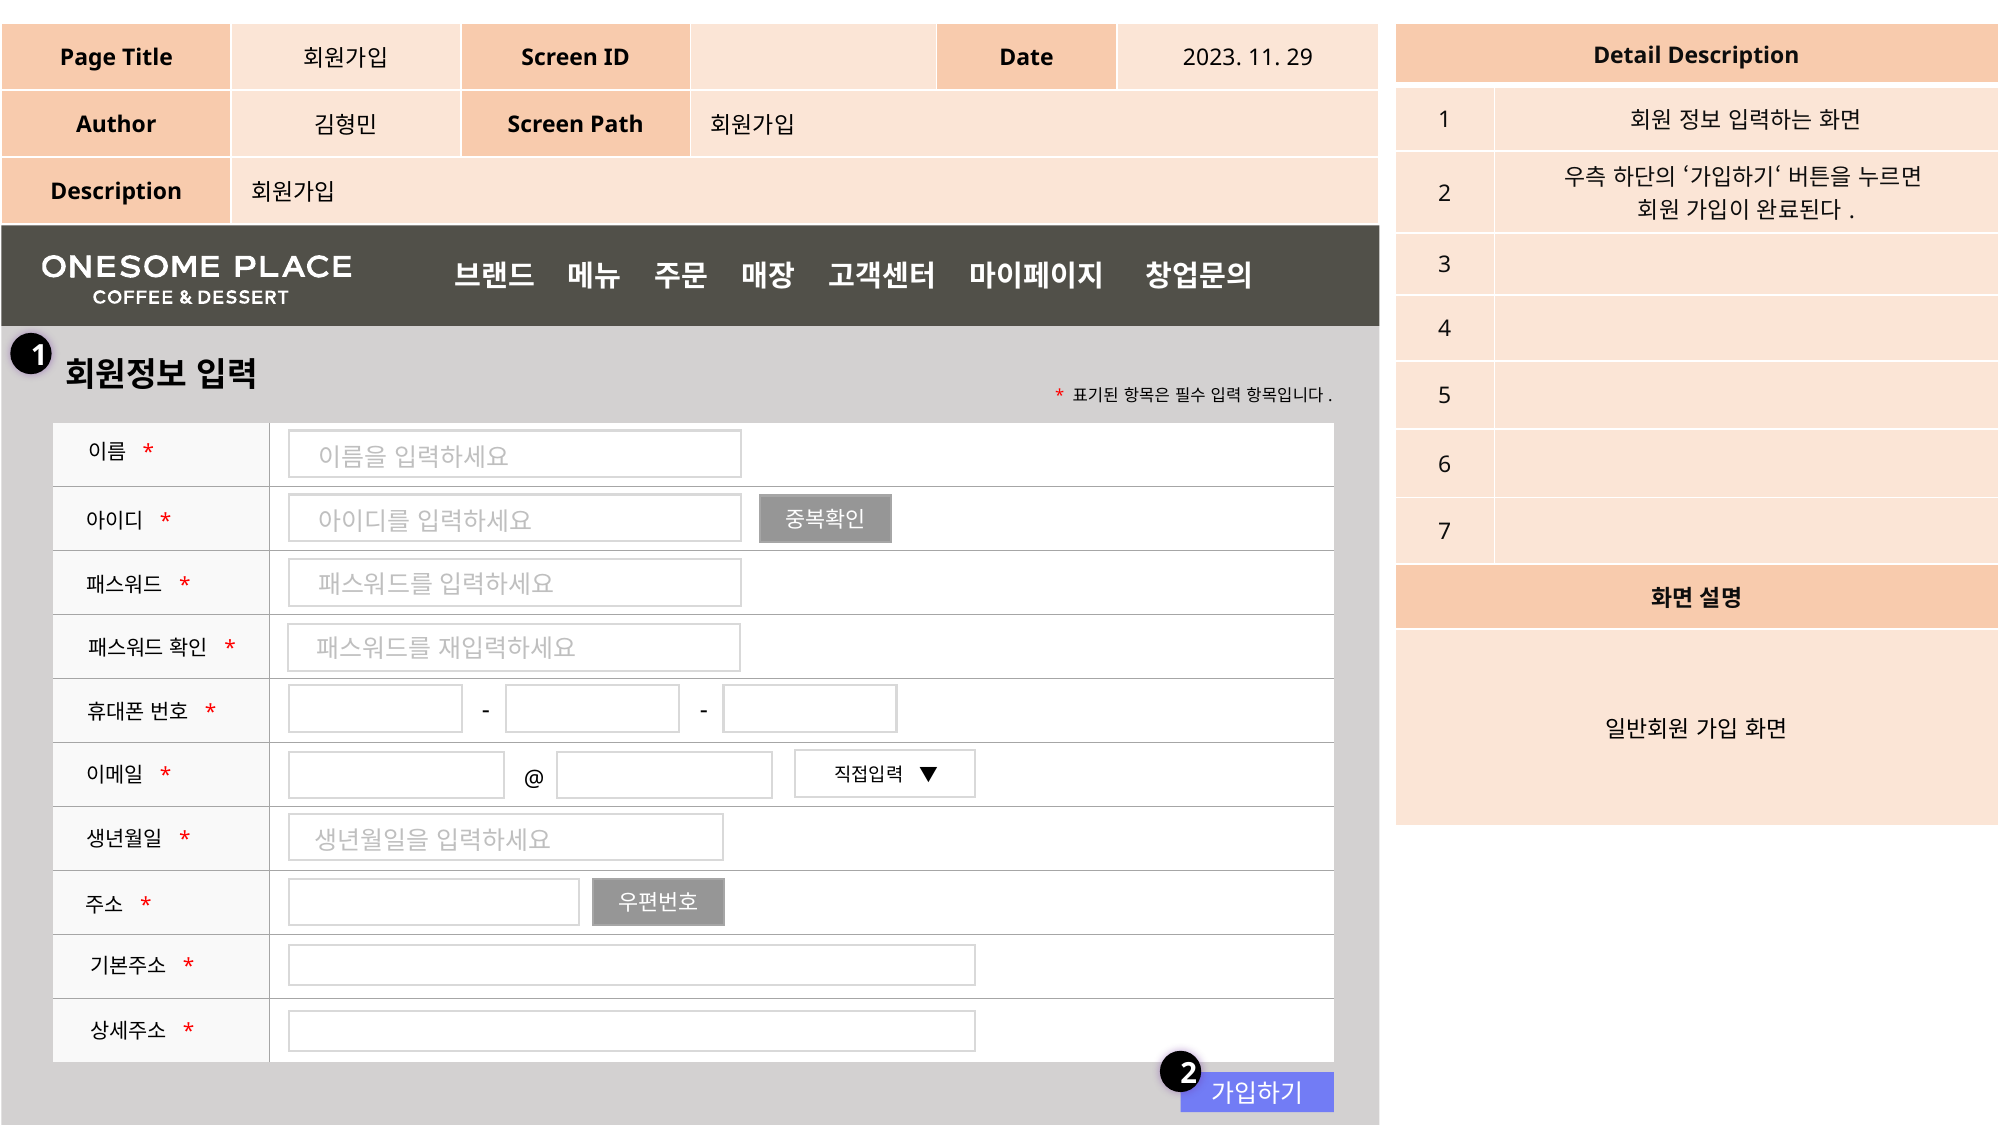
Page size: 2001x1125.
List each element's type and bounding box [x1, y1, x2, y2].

table_cell [1396, 498, 1494, 563]
picture [42, 255, 352, 304]
table_cell [53, 871, 269, 934]
table_cell [1495, 234, 1998, 294]
table_header [53, 423, 269, 486]
table_cell [1396, 362, 1494, 428]
table_header [691, 24, 936, 89]
table_cell [1495, 152, 1998, 232]
table_cell [1396, 630, 1998, 825]
table_cell [1495, 430, 1998, 497]
table_cell [270, 999, 1334, 1062]
table_cell [1396, 88, 1494, 150]
table_header [937, 24, 1116, 89]
text_box [0, 224, 1380, 1125]
table_cell [53, 935, 269, 998]
table_cell [270, 871, 1334, 934]
table_header [270, 423, 1334, 486]
table_header [2, 24, 230, 89]
table_cell [53, 551, 269, 614]
table_cell [53, 615, 269, 678]
table_header [462, 24, 690, 89]
table_header [1118, 24, 1378, 89]
table_header [232, 24, 460, 89]
table_cell [1396, 430, 1494, 497]
table_cell [1495, 88, 1998, 150]
table_cell [1396, 565, 1998, 628]
table_cell [462, 91, 690, 156]
table_cell [1396, 234, 1494, 294]
table_cell [232, 91, 460, 156]
table_cell [691, 91, 1378, 156]
table_cell [53, 743, 269, 806]
table_cell [53, 999, 269, 1062]
table_cell [2, 91, 230, 156]
table_cell [270, 807, 1334, 870]
table_cell [1495, 296, 1998, 360]
table_cell [2, 158, 230, 223]
table_cell [53, 807, 269, 870]
table_cell [1495, 362, 1998, 428]
table_cell [1495, 498, 1998, 563]
table_cell [270, 743, 1334, 806]
table_cell [270, 615, 1334, 678]
table_cell [53, 679, 269, 742]
table_header [1396, 24, 1998, 82]
table_cell [1396, 152, 1494, 232]
table_cell [270, 679, 1334, 742]
table_cell [232, 158, 1378, 223]
table_cell [53, 487, 269, 550]
table_cell [270, 551, 1334, 614]
table_cell [270, 487, 1334, 550]
table_cell [1396, 296, 1494, 360]
table_cell [270, 935, 1334, 998]
